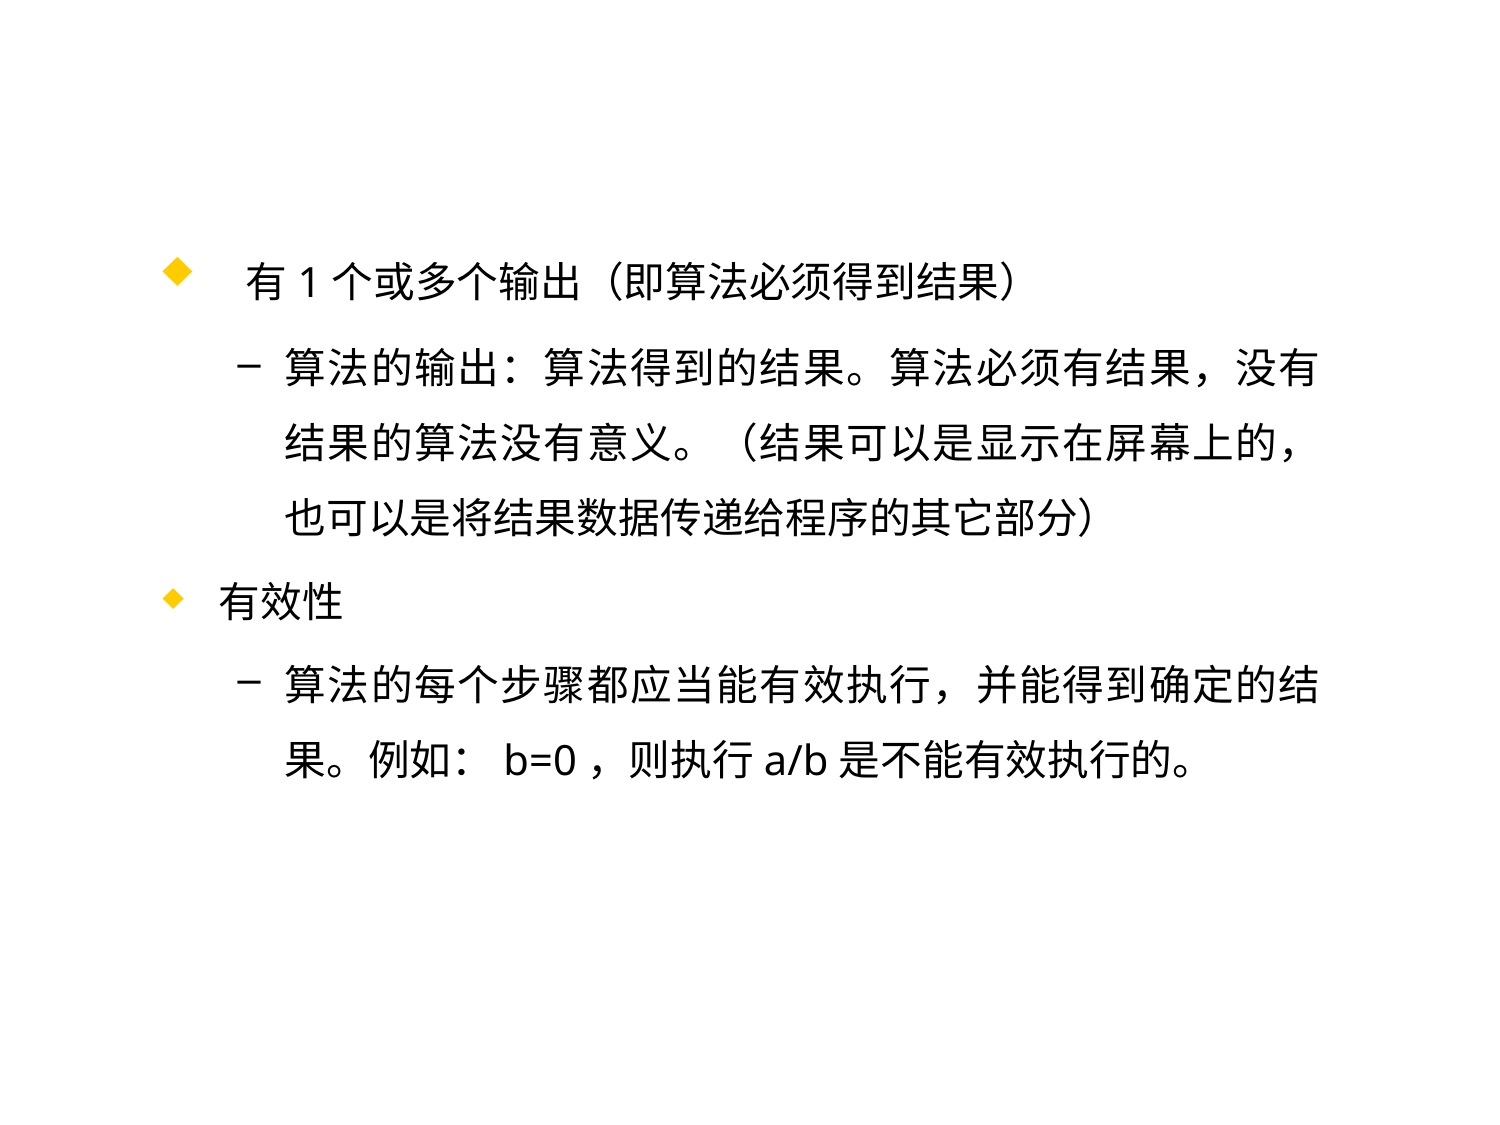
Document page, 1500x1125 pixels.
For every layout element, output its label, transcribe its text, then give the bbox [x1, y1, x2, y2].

list 有1个或多个输出（即算法必须得到结果） 算法的输出：算法得到的结果。算法必须有结果，没有结果的算法没有意义。（结果可以是显示在屏幕上的，也可以是将结果数据传递给程序的其它部分） 有效性 算法的每个步骤都应当能有效执行，并能得到确定的结果。例如：b=0，则执行a/b是不能有效执行的。 [147, 195, 1336, 847]
